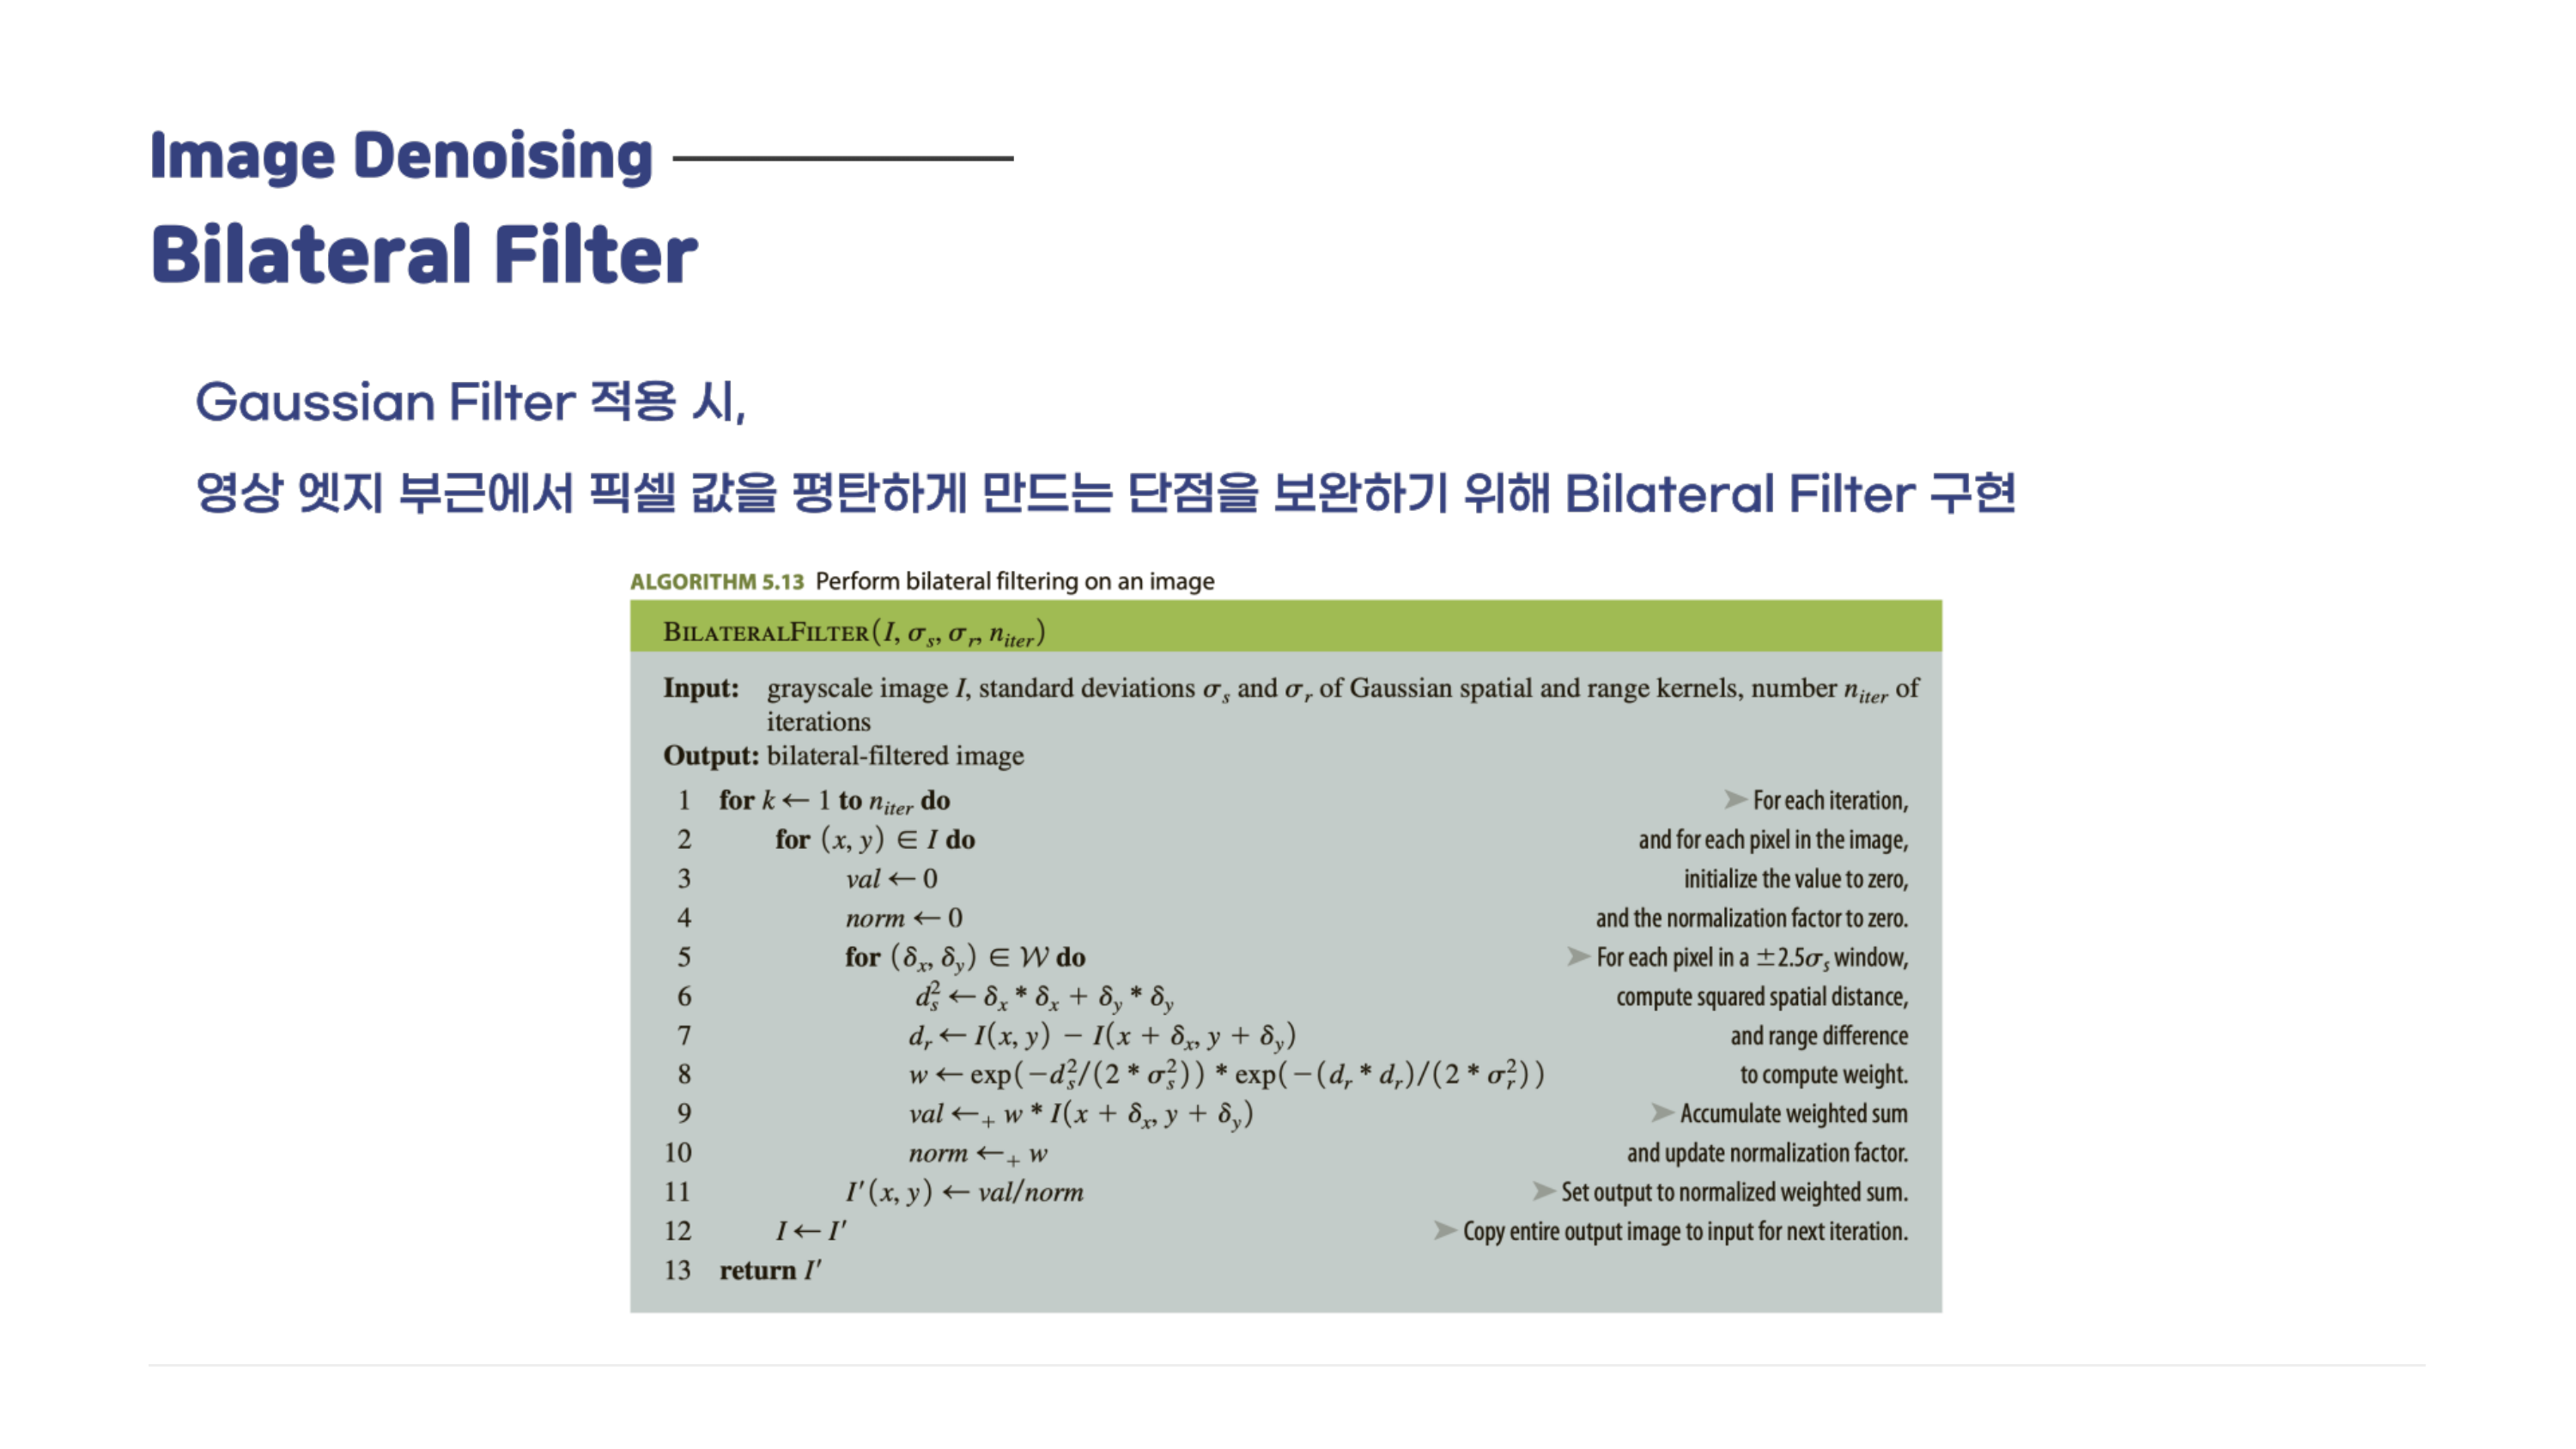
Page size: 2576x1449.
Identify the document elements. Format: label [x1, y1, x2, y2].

picture [125, 88, 2064, 569]
text_box [671, 155, 1014, 162]
text_box [629, 578, 1947, 1318]
